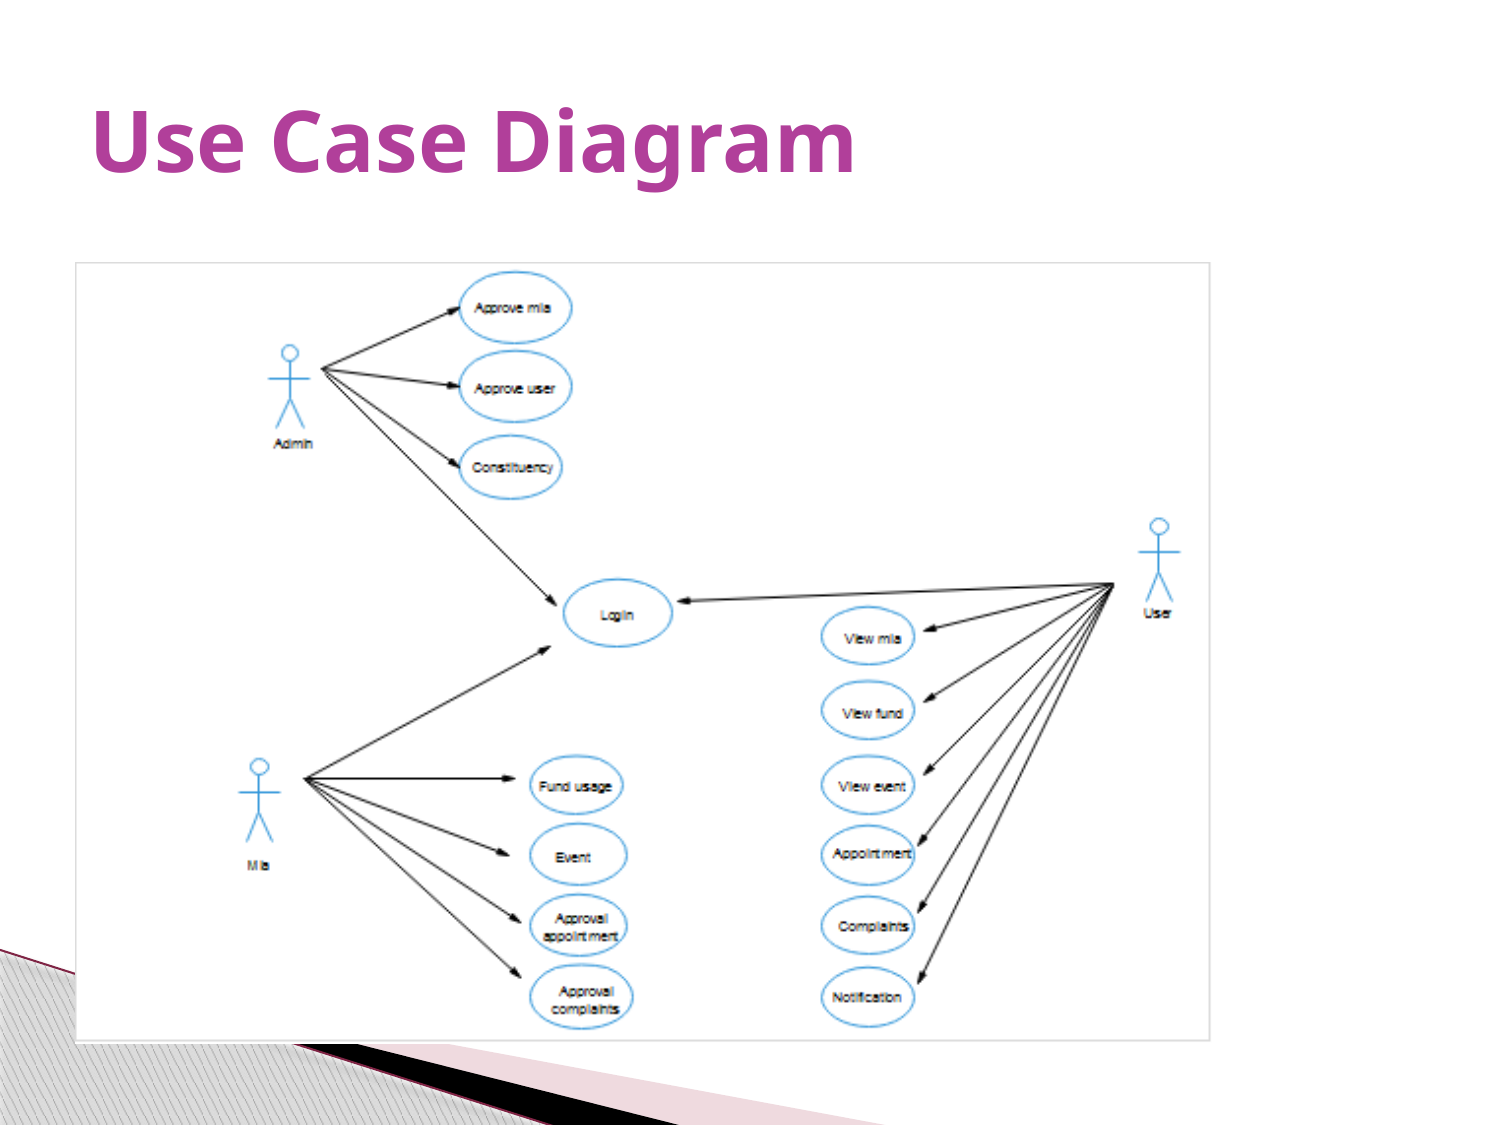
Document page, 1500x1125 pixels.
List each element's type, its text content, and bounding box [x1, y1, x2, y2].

title Use Case Diagram [75, 45, 1425, 233]
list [74, 262, 1216, 1045]
